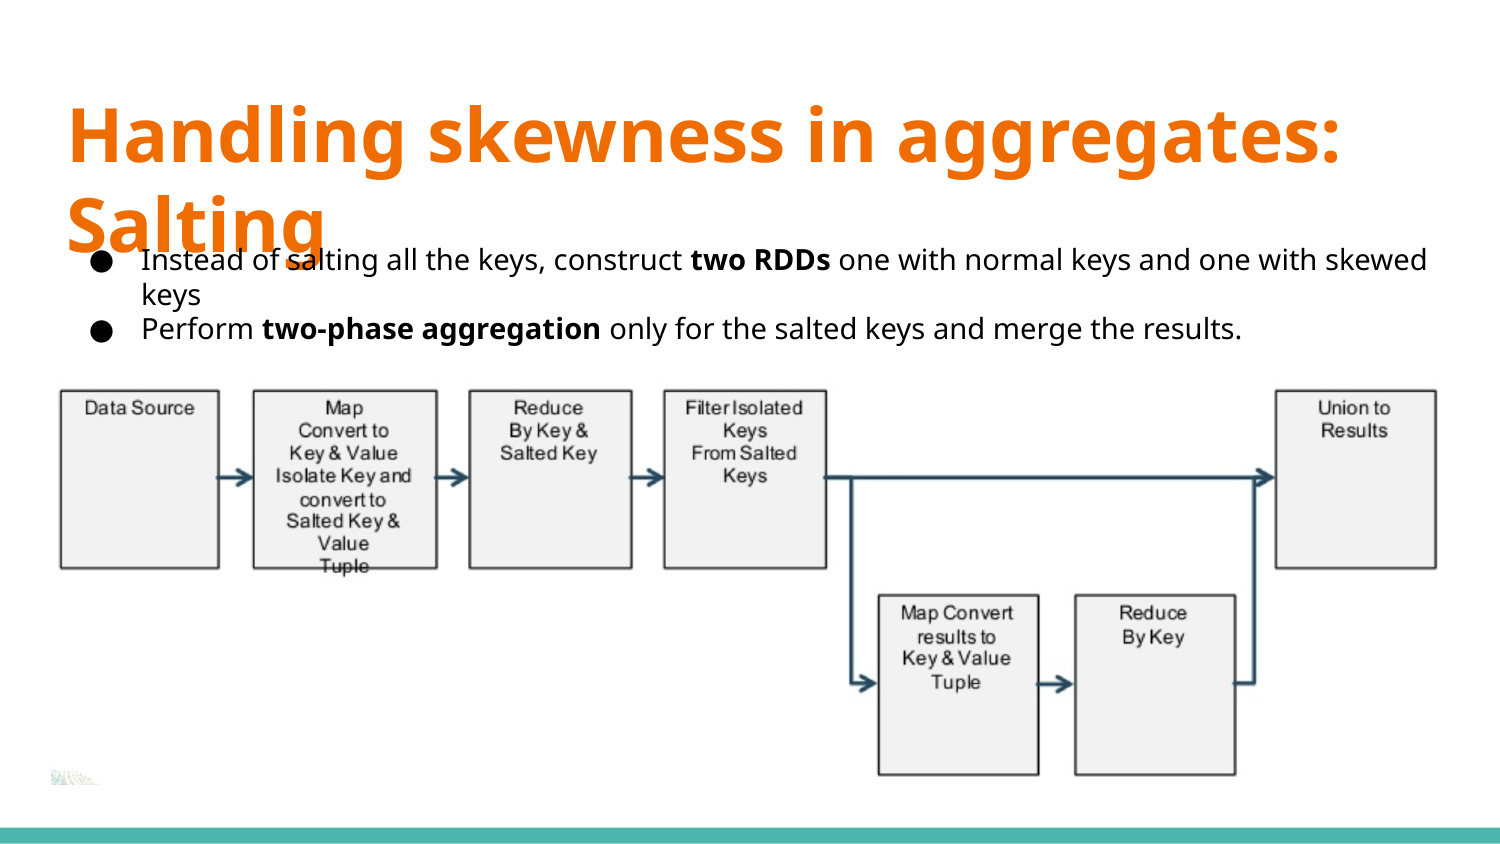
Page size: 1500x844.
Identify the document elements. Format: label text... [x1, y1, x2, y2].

picture [50, 370, 1450, 786]
text_box Instead of salting all the keys, construct two RDDs one with normal keys and one with skewed keys Perform two-phase aggregation only for the salted keys and merge the results. [51, 225, 1449, 342]
title Handling skewness in aggregates: Salting [51, 72, 1449, 189]
